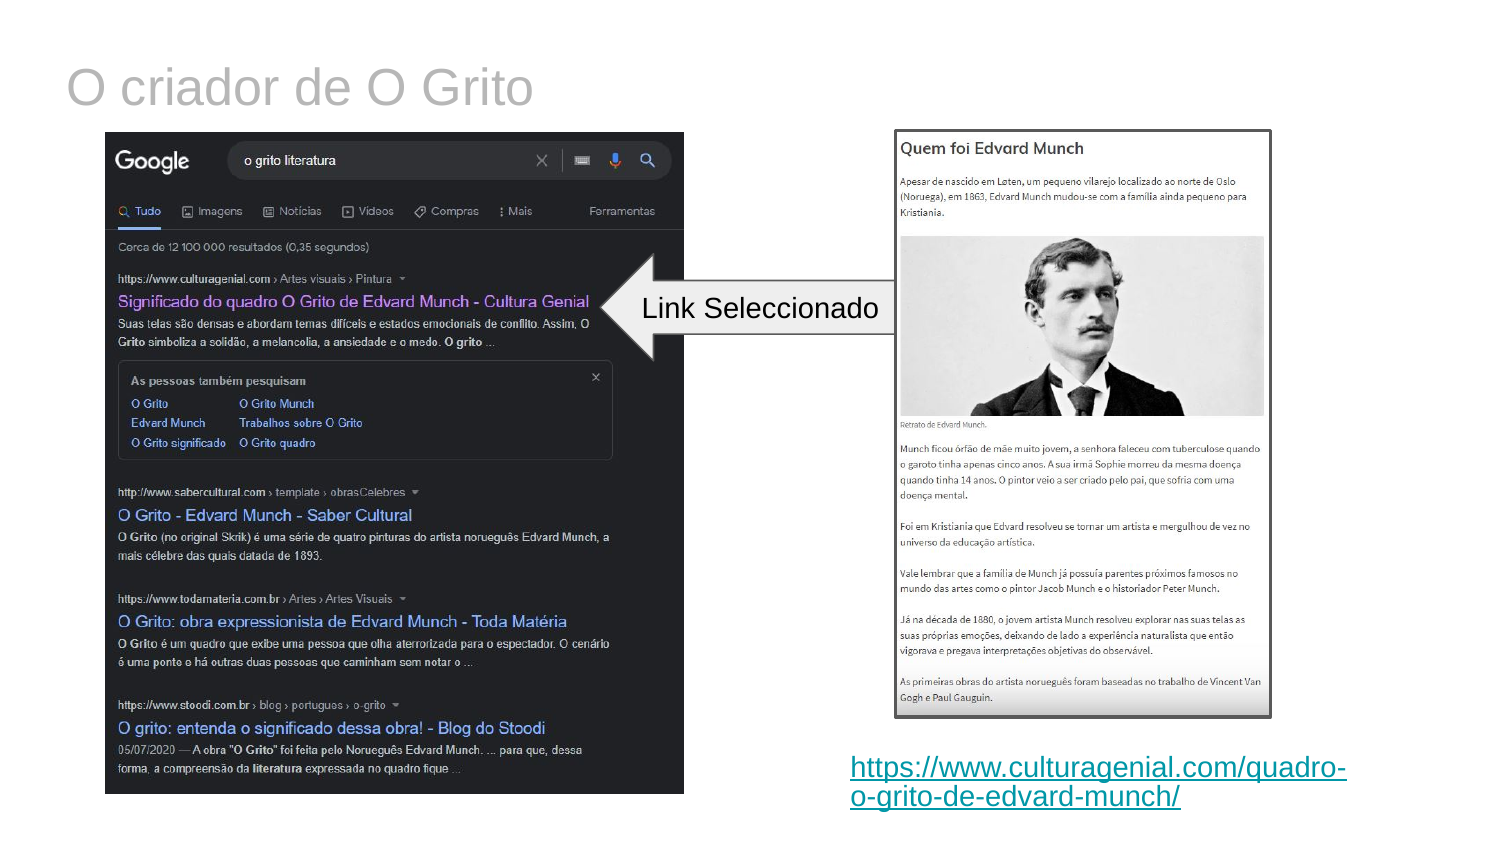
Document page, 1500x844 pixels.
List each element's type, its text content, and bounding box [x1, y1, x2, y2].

picture [105, 132, 684, 794]
text_box https://www.culturagenial.com/quadro-o-grito-de-edvard-munch/ [835, 733, 1363, 799]
text_box Link Seleccionado [688, 280, 891, 335]
title O criador de O Grito [51, 38, 1449, 133]
picture [896, 132, 1270, 716]
